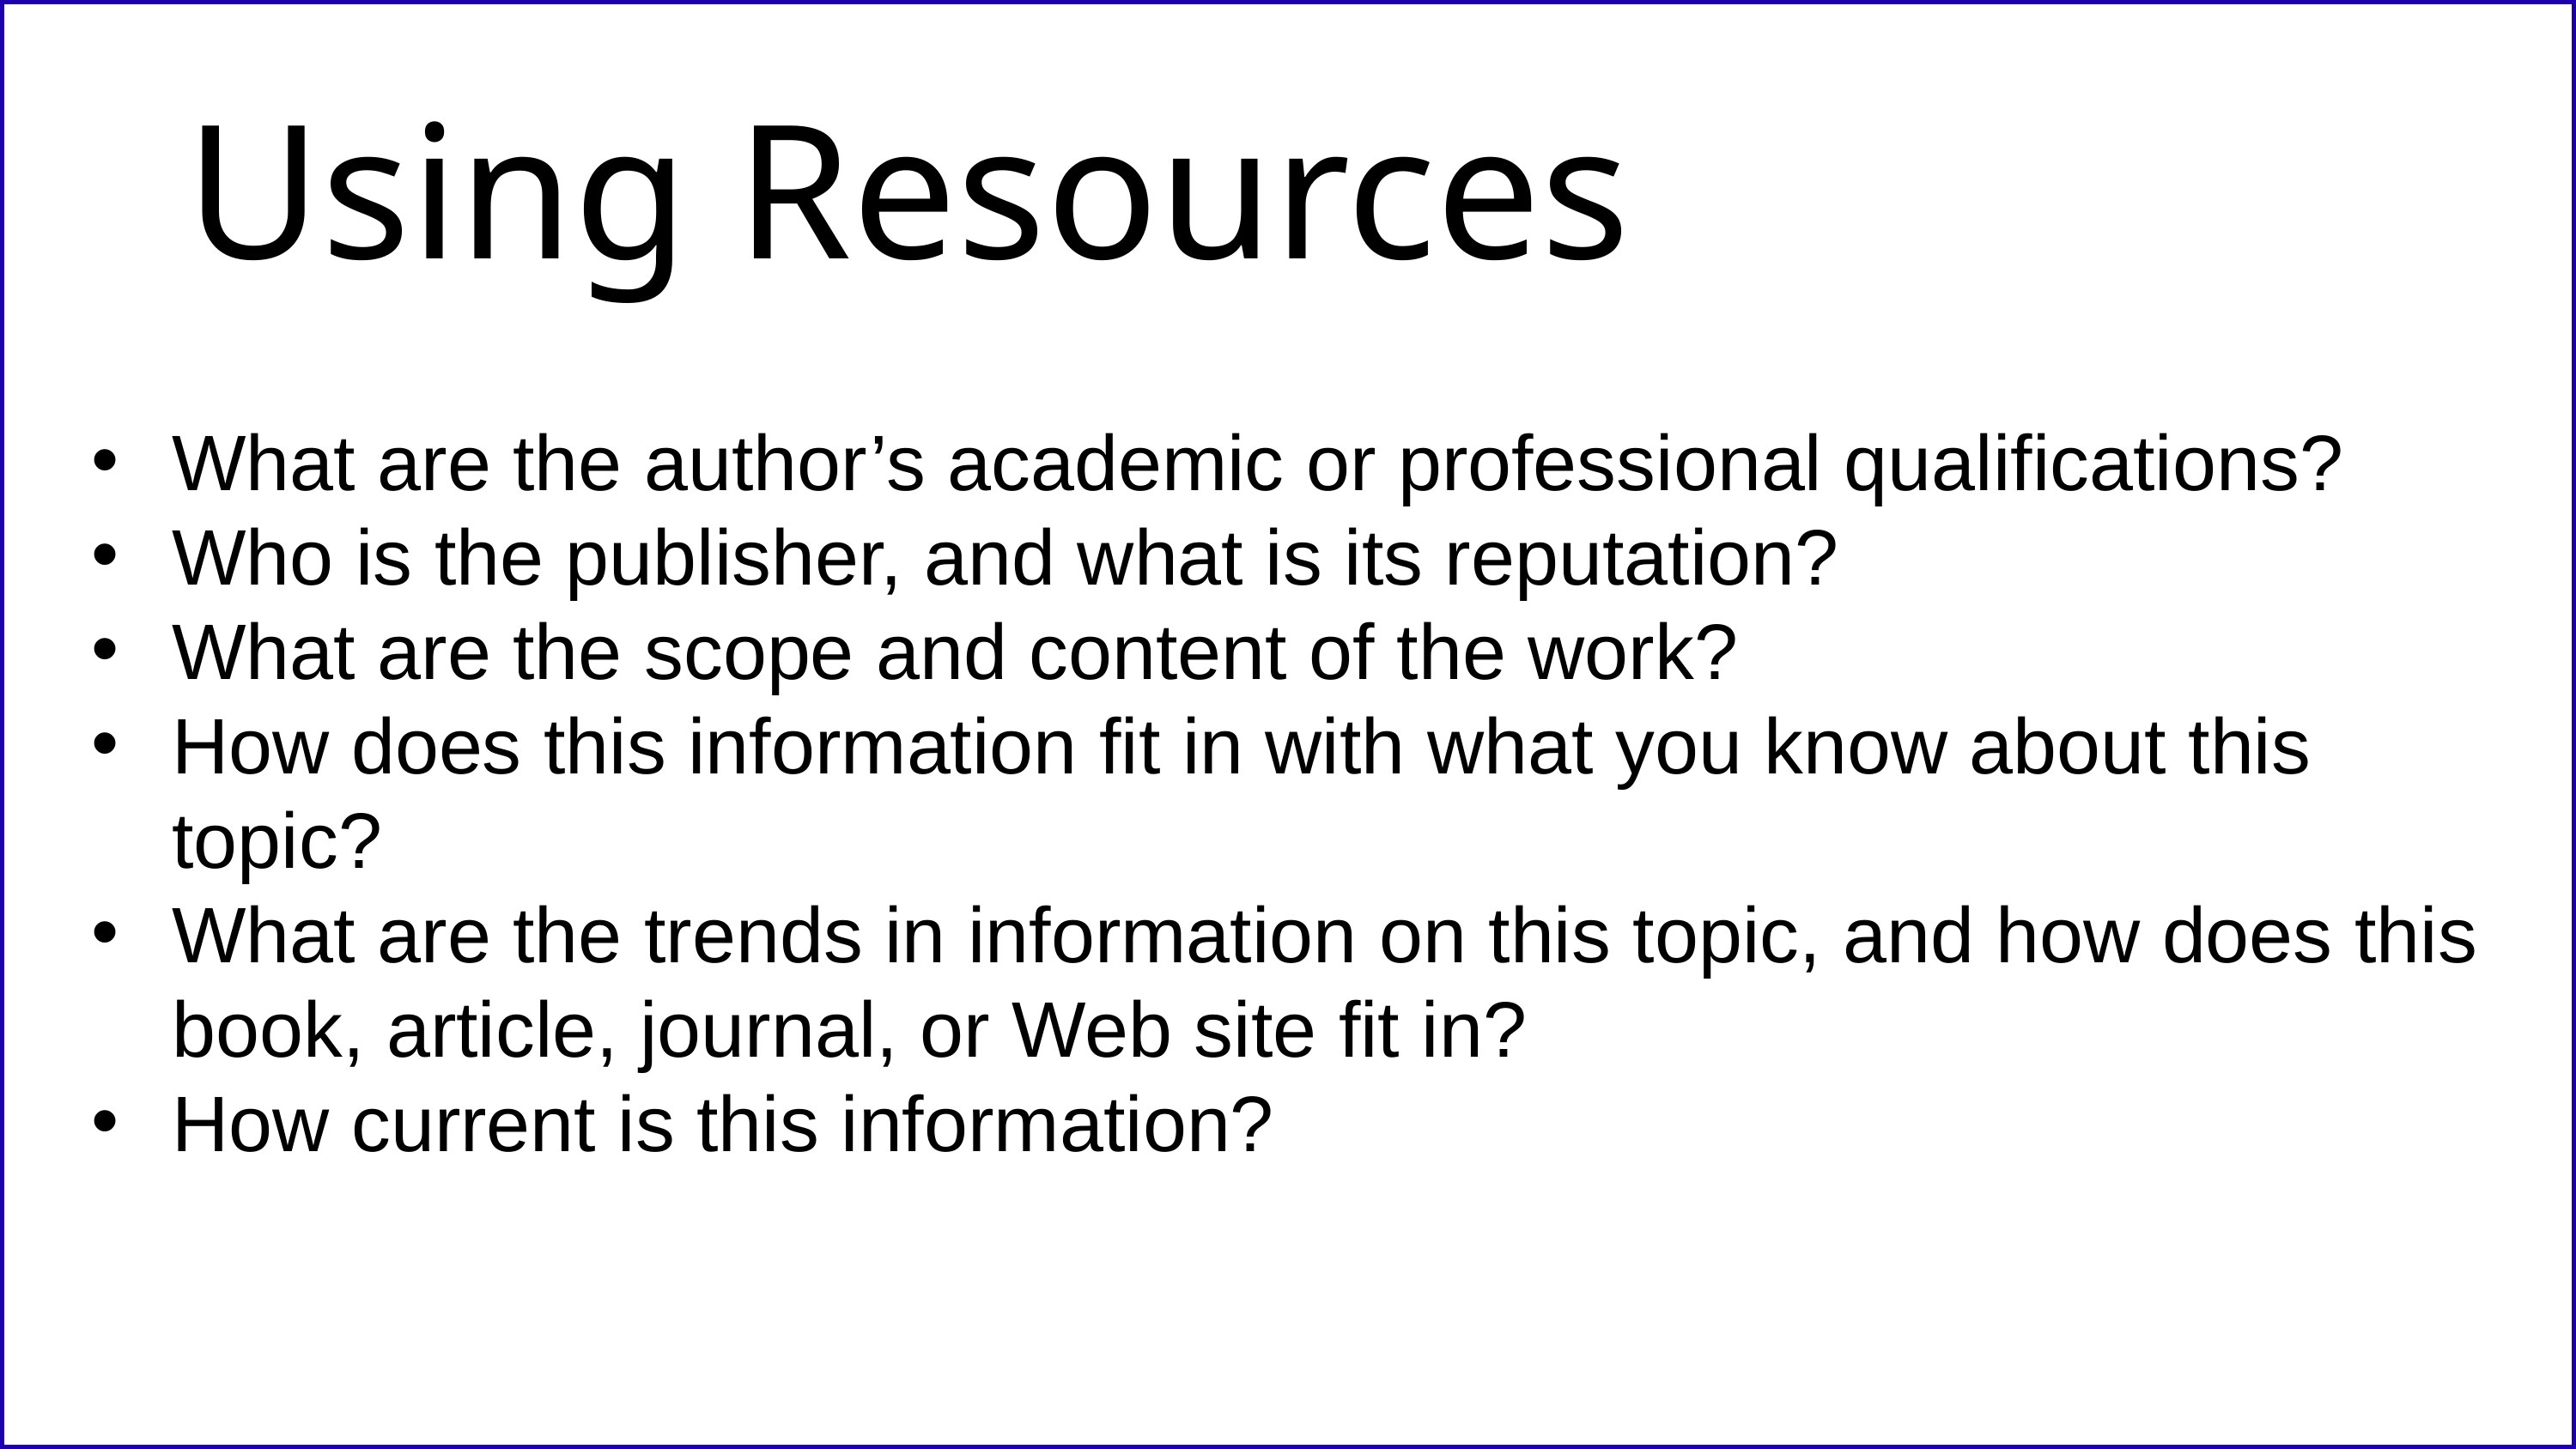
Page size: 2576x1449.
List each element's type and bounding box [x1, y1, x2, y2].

text_box [0, 0, 2576, 1449]
